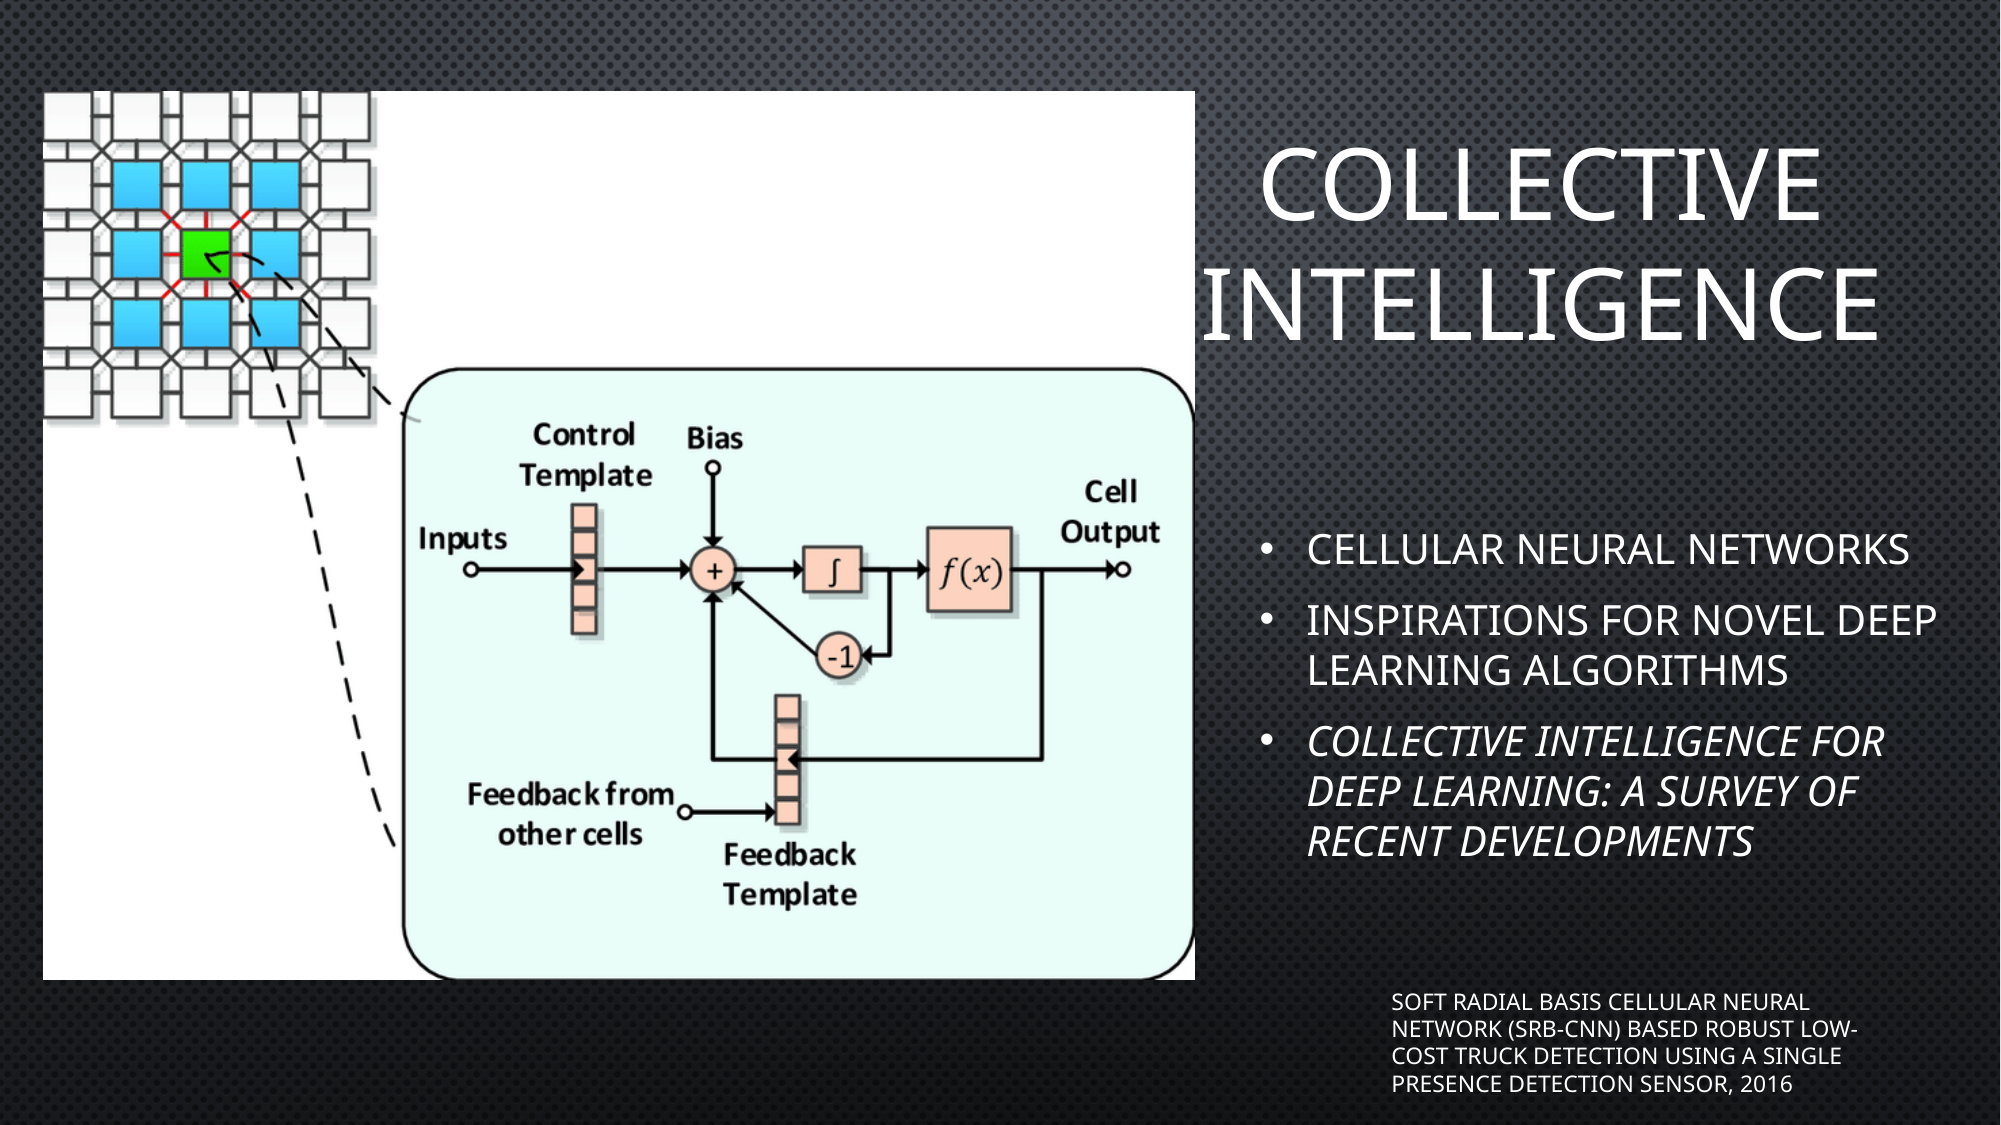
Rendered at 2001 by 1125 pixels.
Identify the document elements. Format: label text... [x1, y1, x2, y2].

list cellular neural networks Inspirations for novel deep learning algorithms Collective intelligence for deep learning: A survey of recent developments [1244, 437, 1972, 950]
text_box Soft Radial Basis Cellular Neural Network (SRB-CNN) based Robust Low-Cost Truck Detection using a Single Presence Detection Sensor, 2016 [1376, 979, 1908, 1105]
title Collective intelligence [1138, 59, 1946, 368]
picture [43, 91, 1195, 980]
